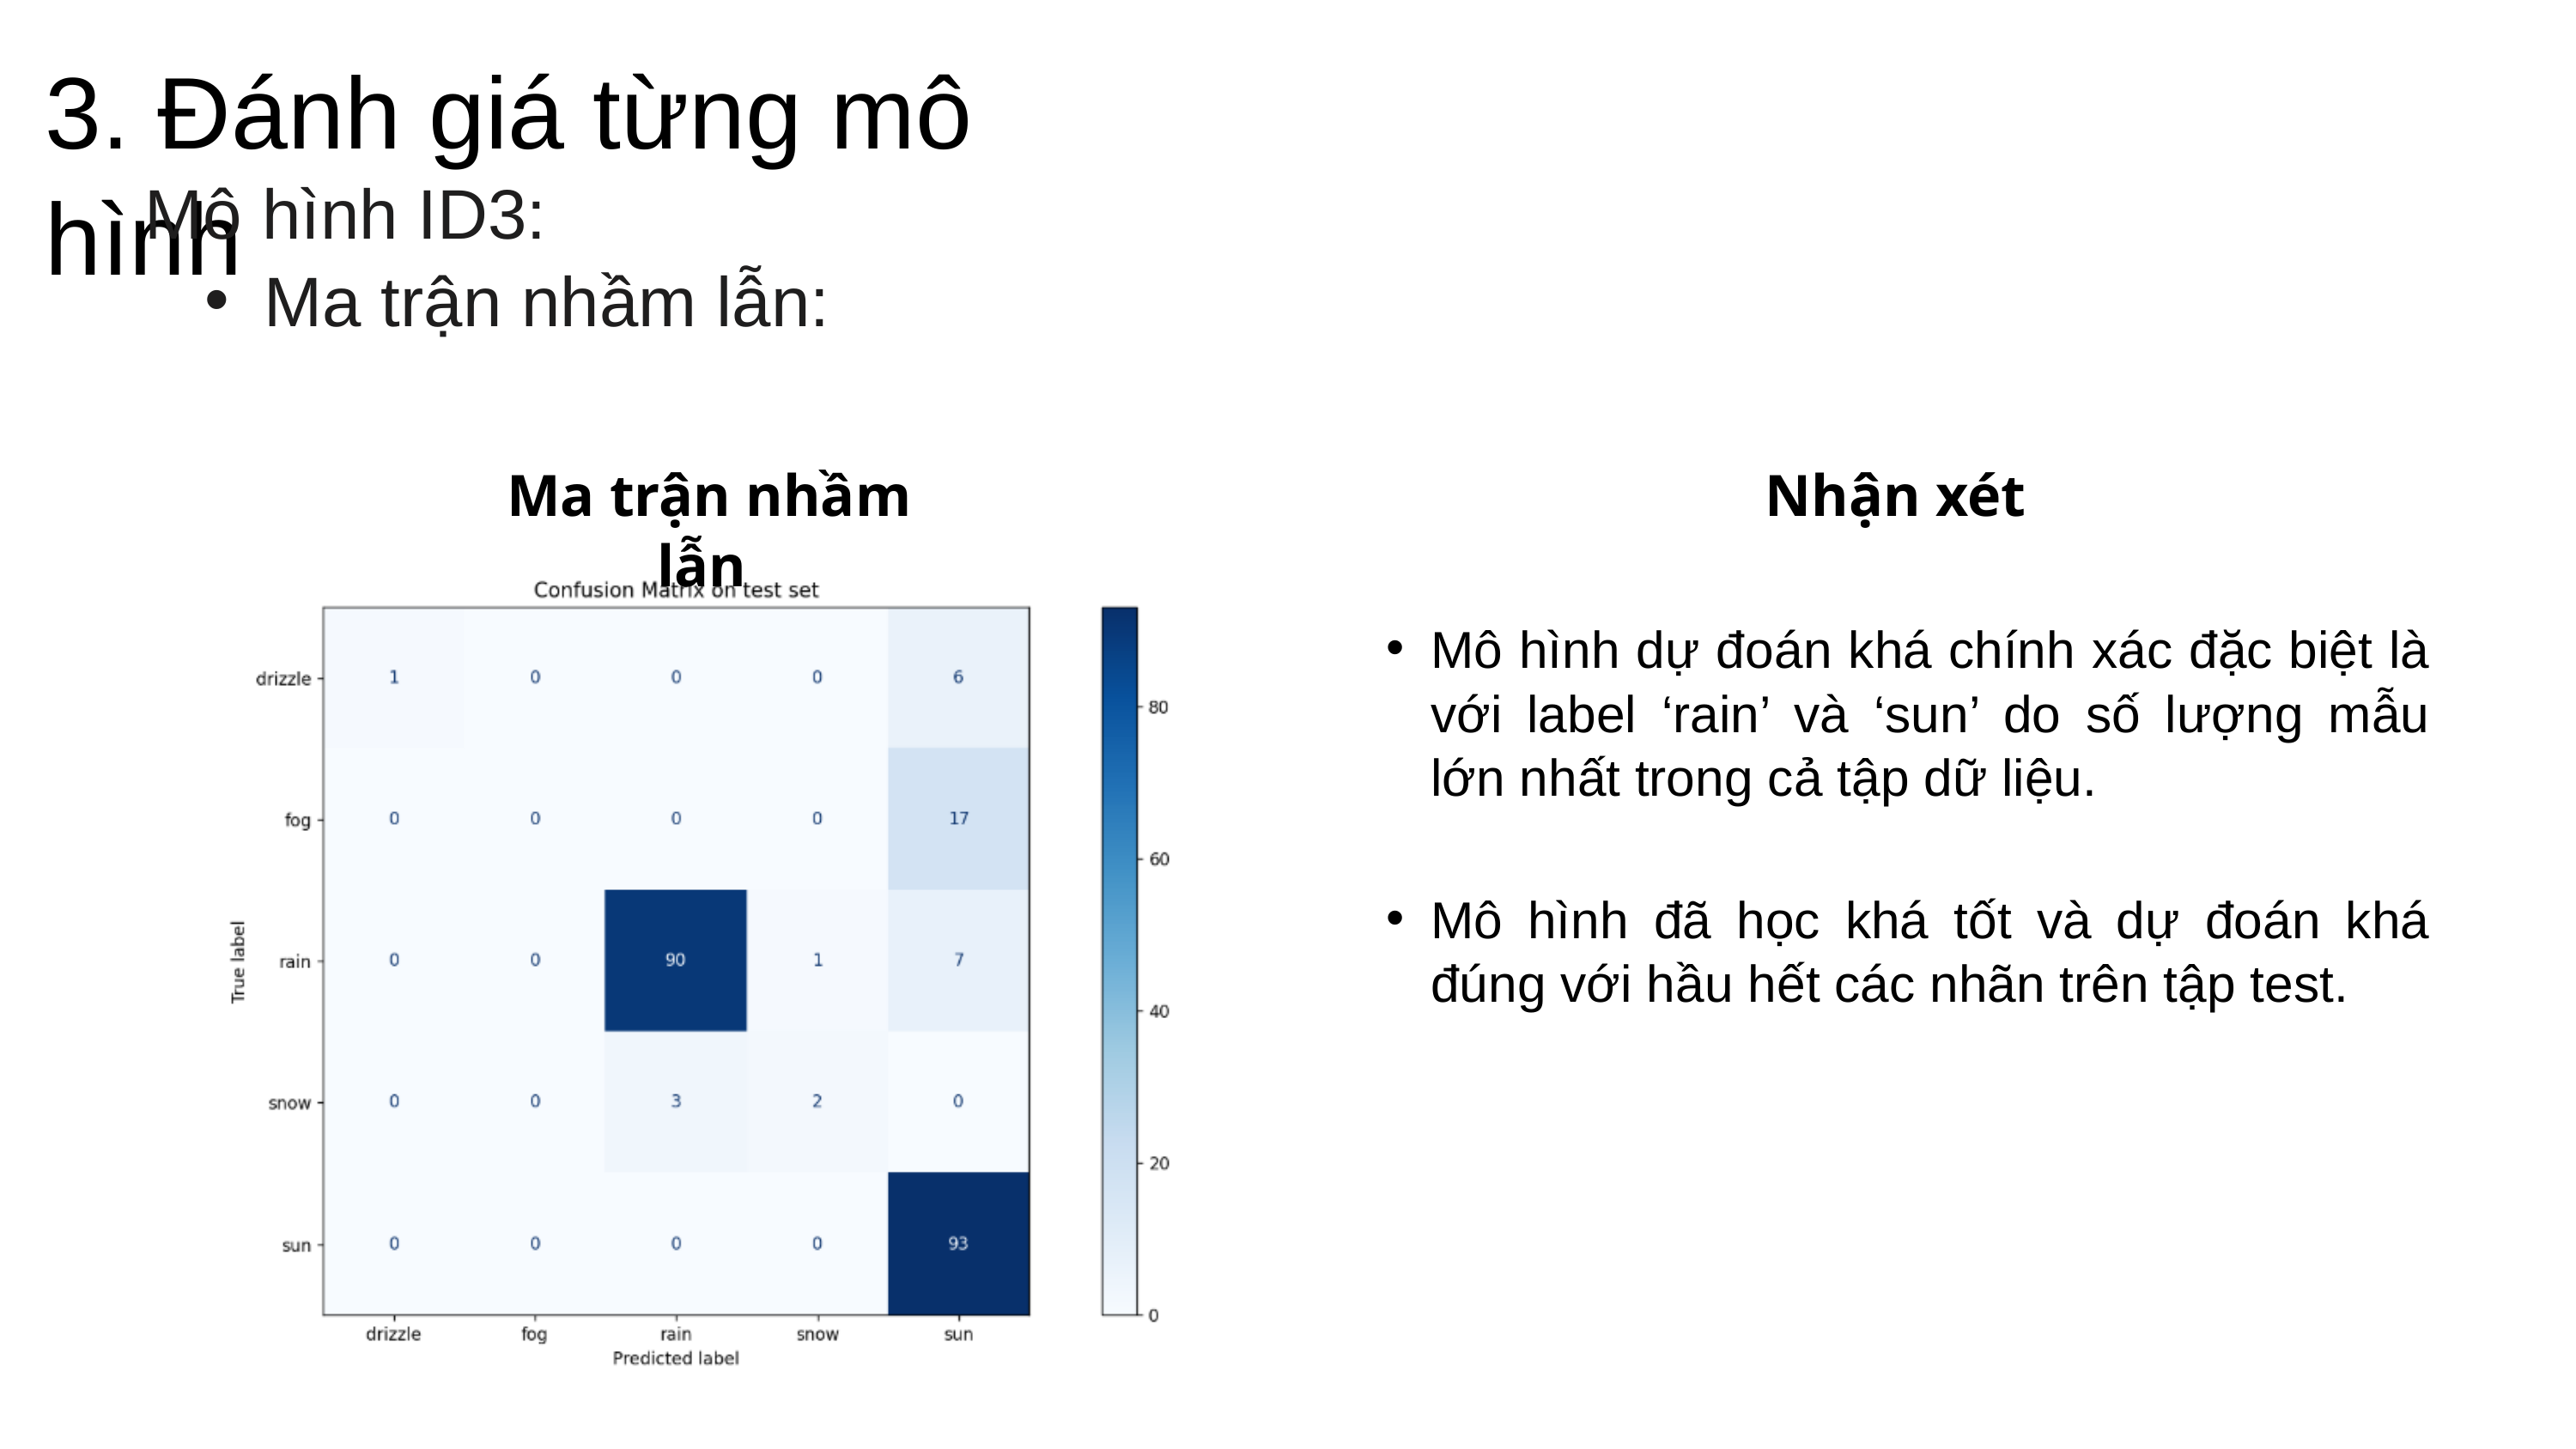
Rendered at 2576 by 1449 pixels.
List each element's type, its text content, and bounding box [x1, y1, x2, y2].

text_box Ma trận nhầm lẫn [466, 457, 952, 598]
text_box [199, 566, 1219, 1385]
text_box Mô hình đã học khá tốt và dự đoán khá đúng với hầu hết các nhãn trên tập test. [1342, 884, 2432, 1013]
text_box 3. Đánh giá từng mô hình [45, 44, 1200, 296]
text_box Nhận xét [1752, 457, 2039, 528]
text_box Mô hình ID3: Ma trận nhầm lẫn: [144, 165, 1795, 342]
text_box Mô hình dự đoán khá chính xác đặc biệt là với label ‘rain’ và ‘sun’ do số lượng mẫu lớn nhất trong cả tập dữ liệu. [1342, 614, 2432, 807]
